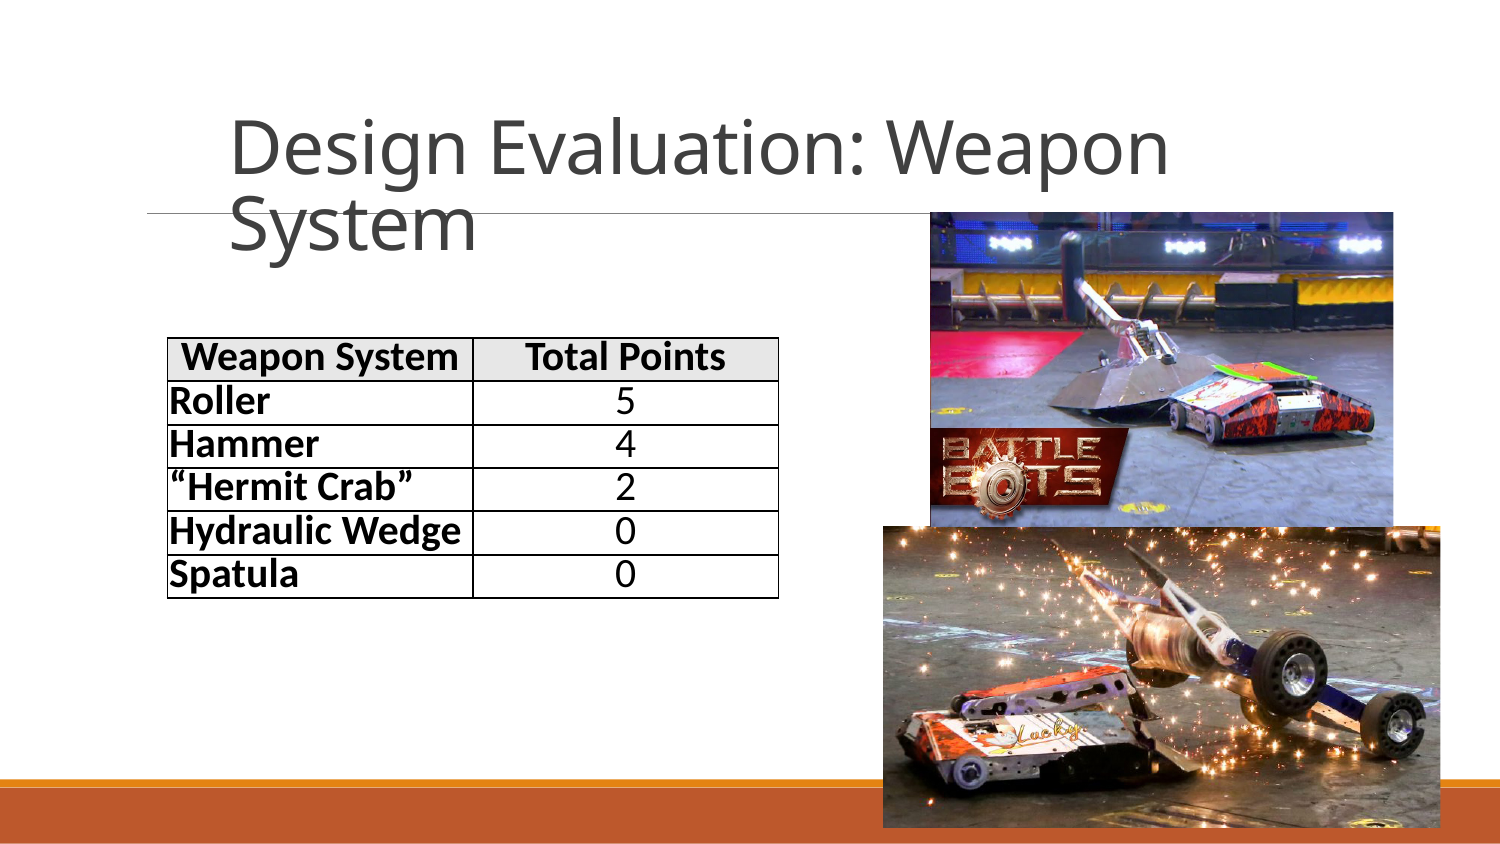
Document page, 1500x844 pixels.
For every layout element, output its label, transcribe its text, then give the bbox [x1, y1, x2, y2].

table_cell 5 [474, 382, 778, 424]
table_cell 0 [474, 512, 778, 554]
table_cell 0 [474, 556, 778, 597]
picture [882, 212, 1442, 828]
table_cell Hammer [168, 426, 472, 467]
table_cell 4 [474, 426, 778, 467]
table_cell Spatula [168, 556, 472, 597]
table_cell 2 [474, 469, 778, 510]
table_cell “Hermit Crab” [168, 469, 472, 510]
table_cell Roller [168, 382, 472, 424]
table_header Weapon System [168, 339, 472, 380]
table_header Total Points [474, 339, 778, 380]
table_cell Hydraulic Wedge [168, 512, 472, 554]
title Design Evaluation: Weapon System [213, 98, 1368, 263]
